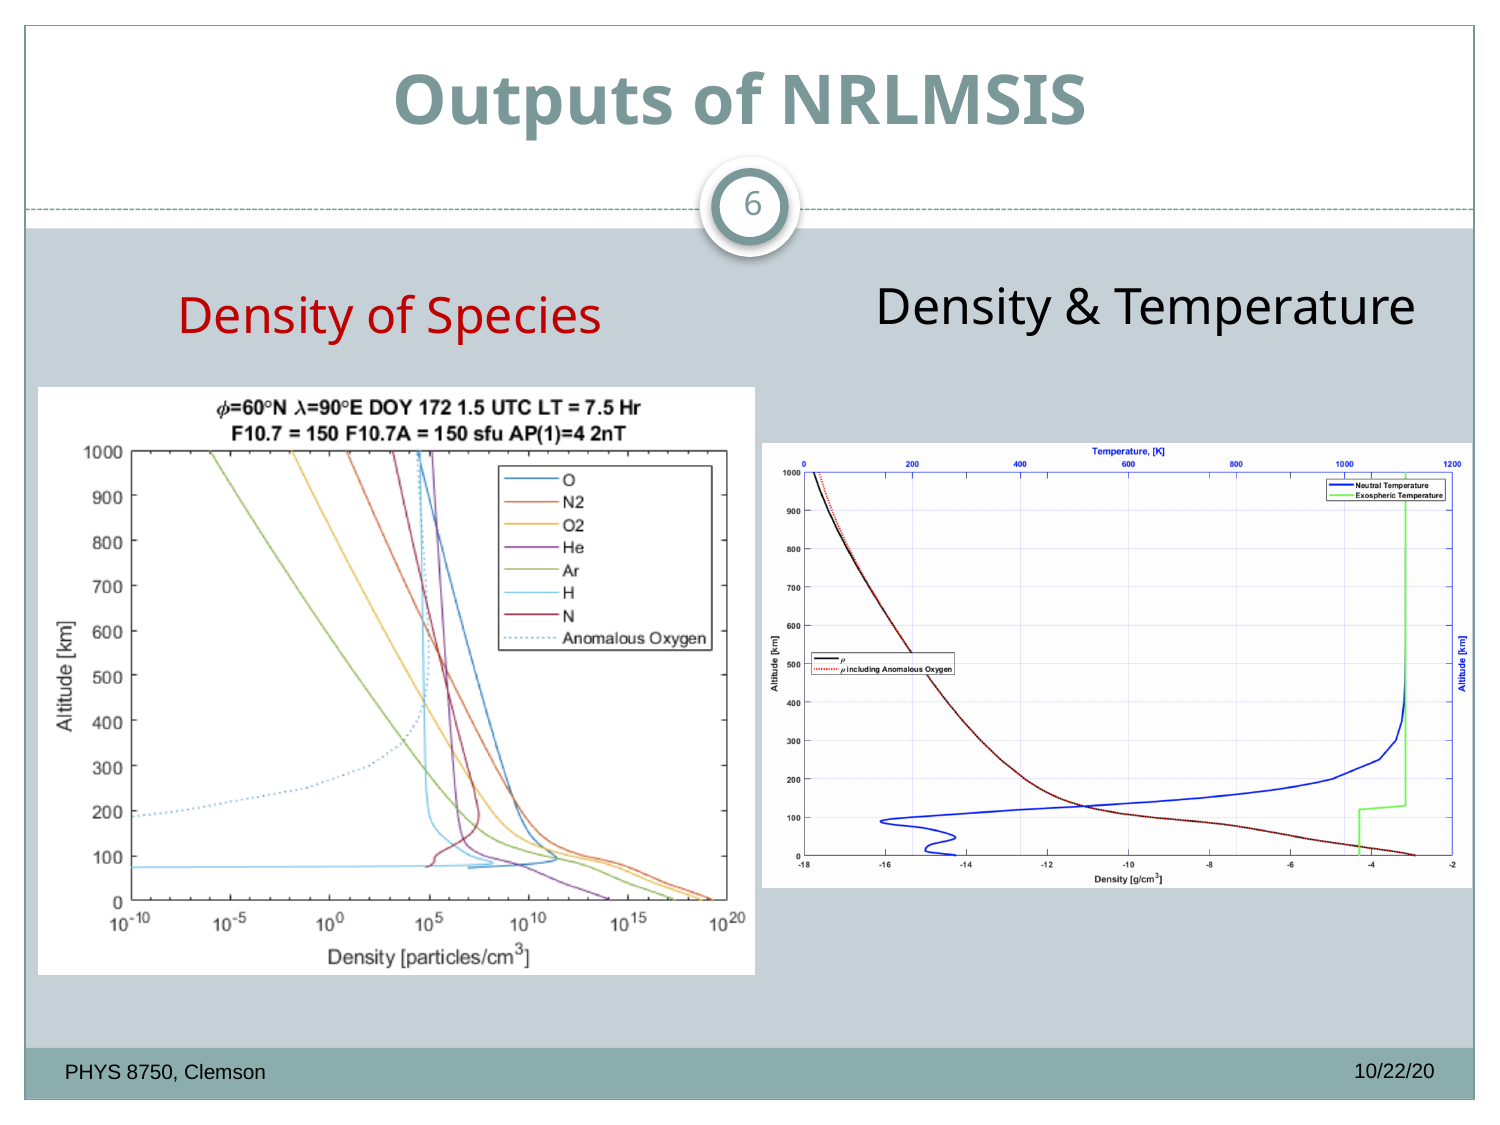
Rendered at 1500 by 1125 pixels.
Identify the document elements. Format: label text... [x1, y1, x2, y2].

title Outputs of NRLMSIS [40, 21, 1441, 146]
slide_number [950, 1050, 1450, 1111]
picture [38, 387, 755, 976]
slide_number 6 [715, 168, 791, 241]
footer PHYS 8750, Clemson [50, 1051, 638, 1112]
text_box Density of Species [162, 276, 675, 352]
text_box Density & Temperature [860, 266, 1462, 342]
picture [762, 443, 1472, 888]
